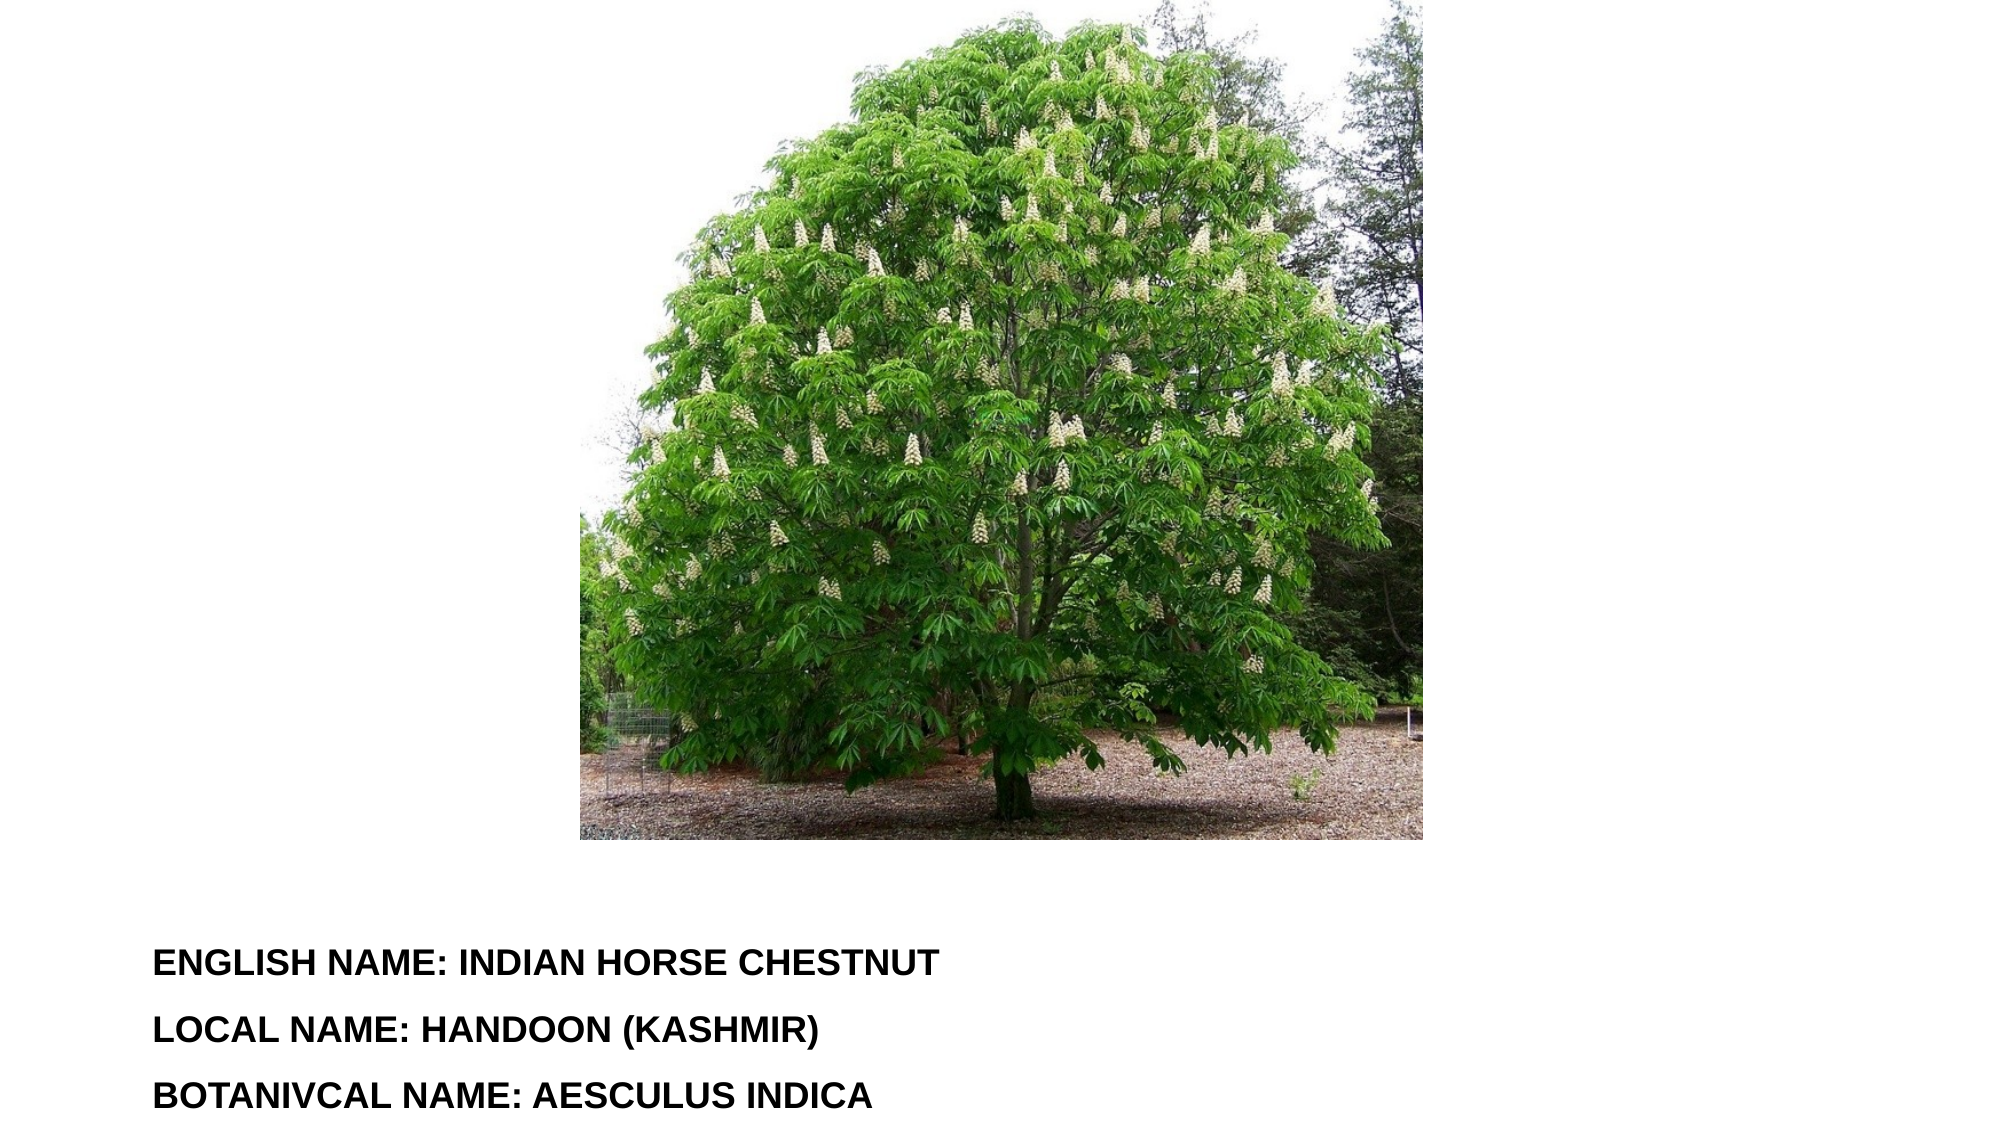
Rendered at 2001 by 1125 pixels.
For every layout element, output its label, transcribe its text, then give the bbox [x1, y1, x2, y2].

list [580, 0, 1423, 840]
title ENGLISH NAME: INDIAN HORSE CHESTNUT LOCAL NAME: HANDOON (KASHMIR) BOTANIVCAL NAME: AESCULUS INDICA [137, 907, 1863, 1125]
